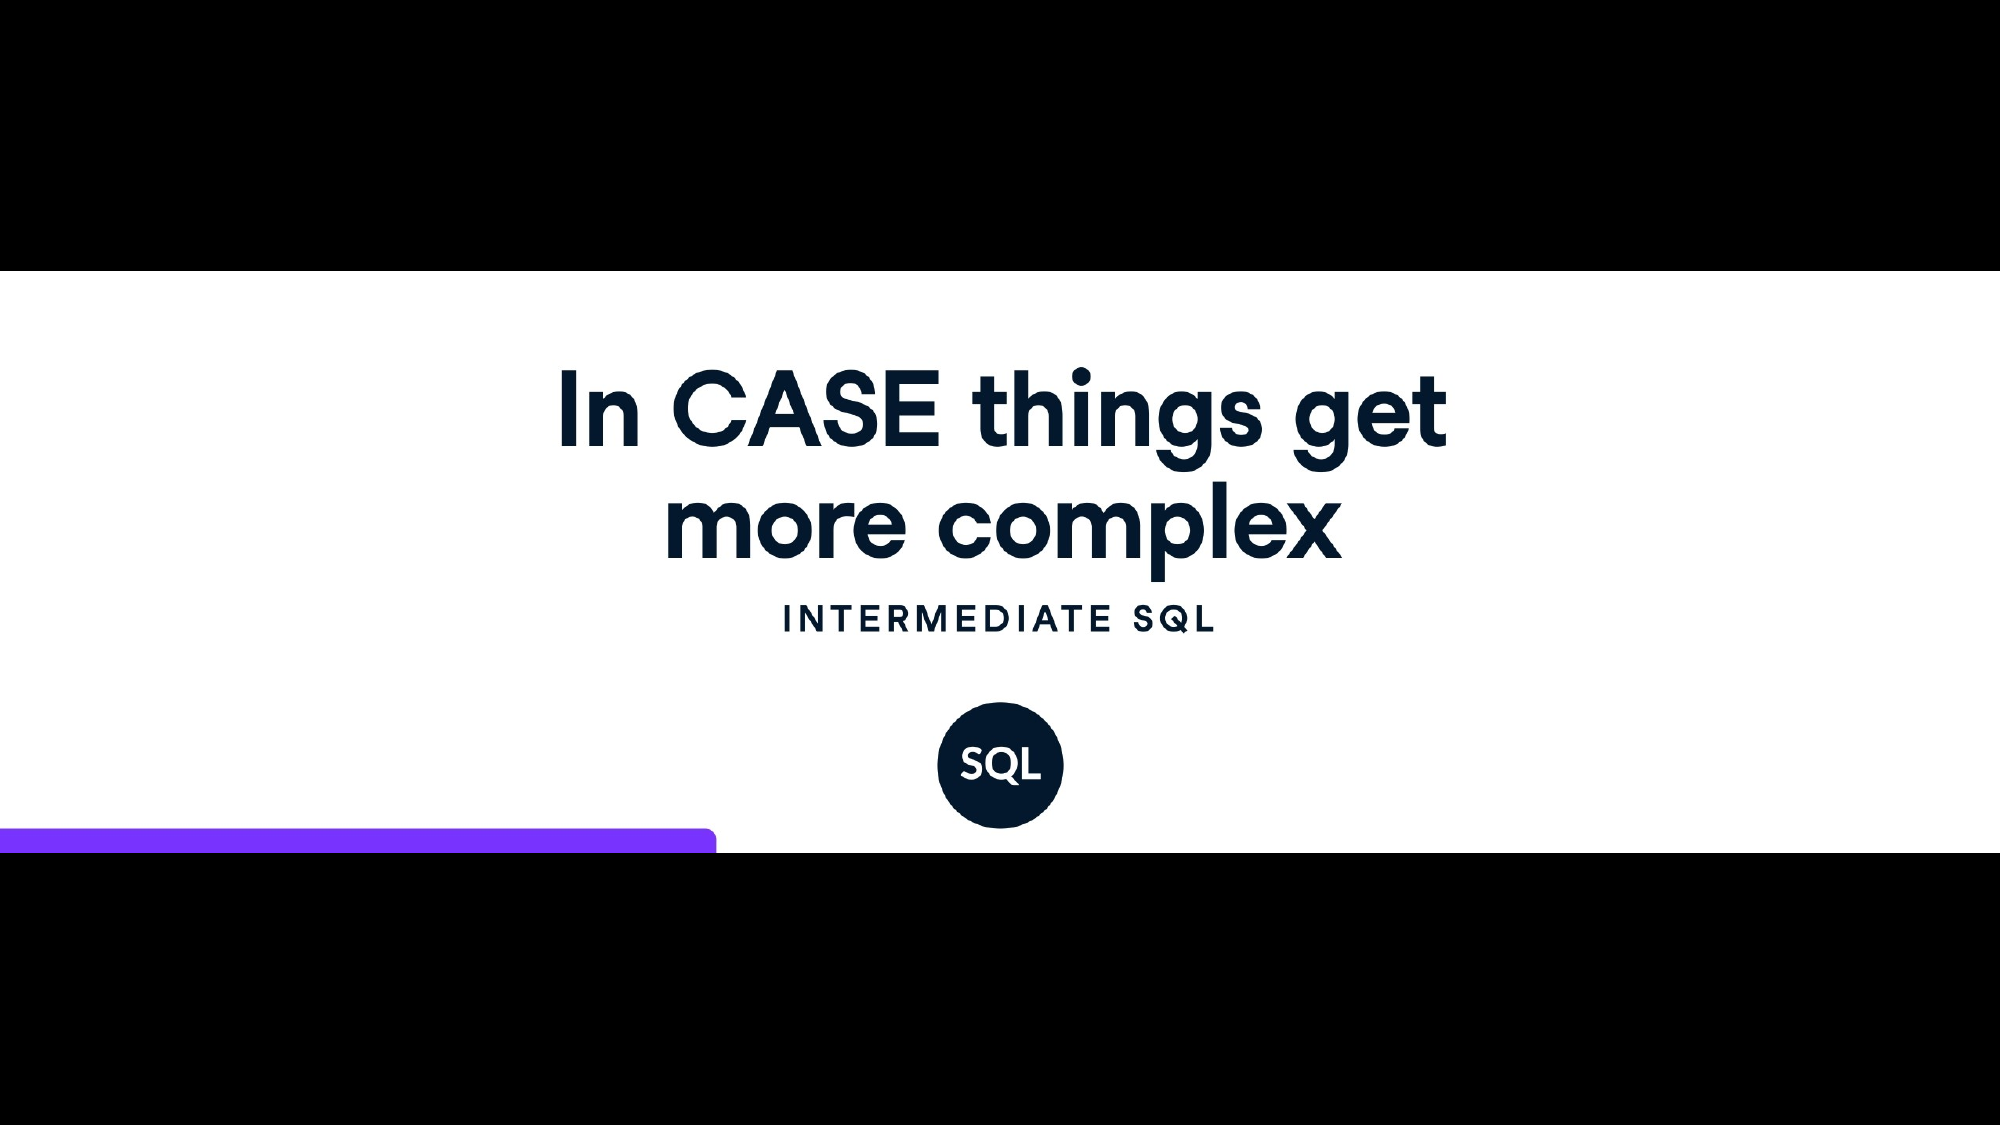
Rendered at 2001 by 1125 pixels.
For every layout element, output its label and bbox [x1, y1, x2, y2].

picture [0, 271, 2000, 854]
